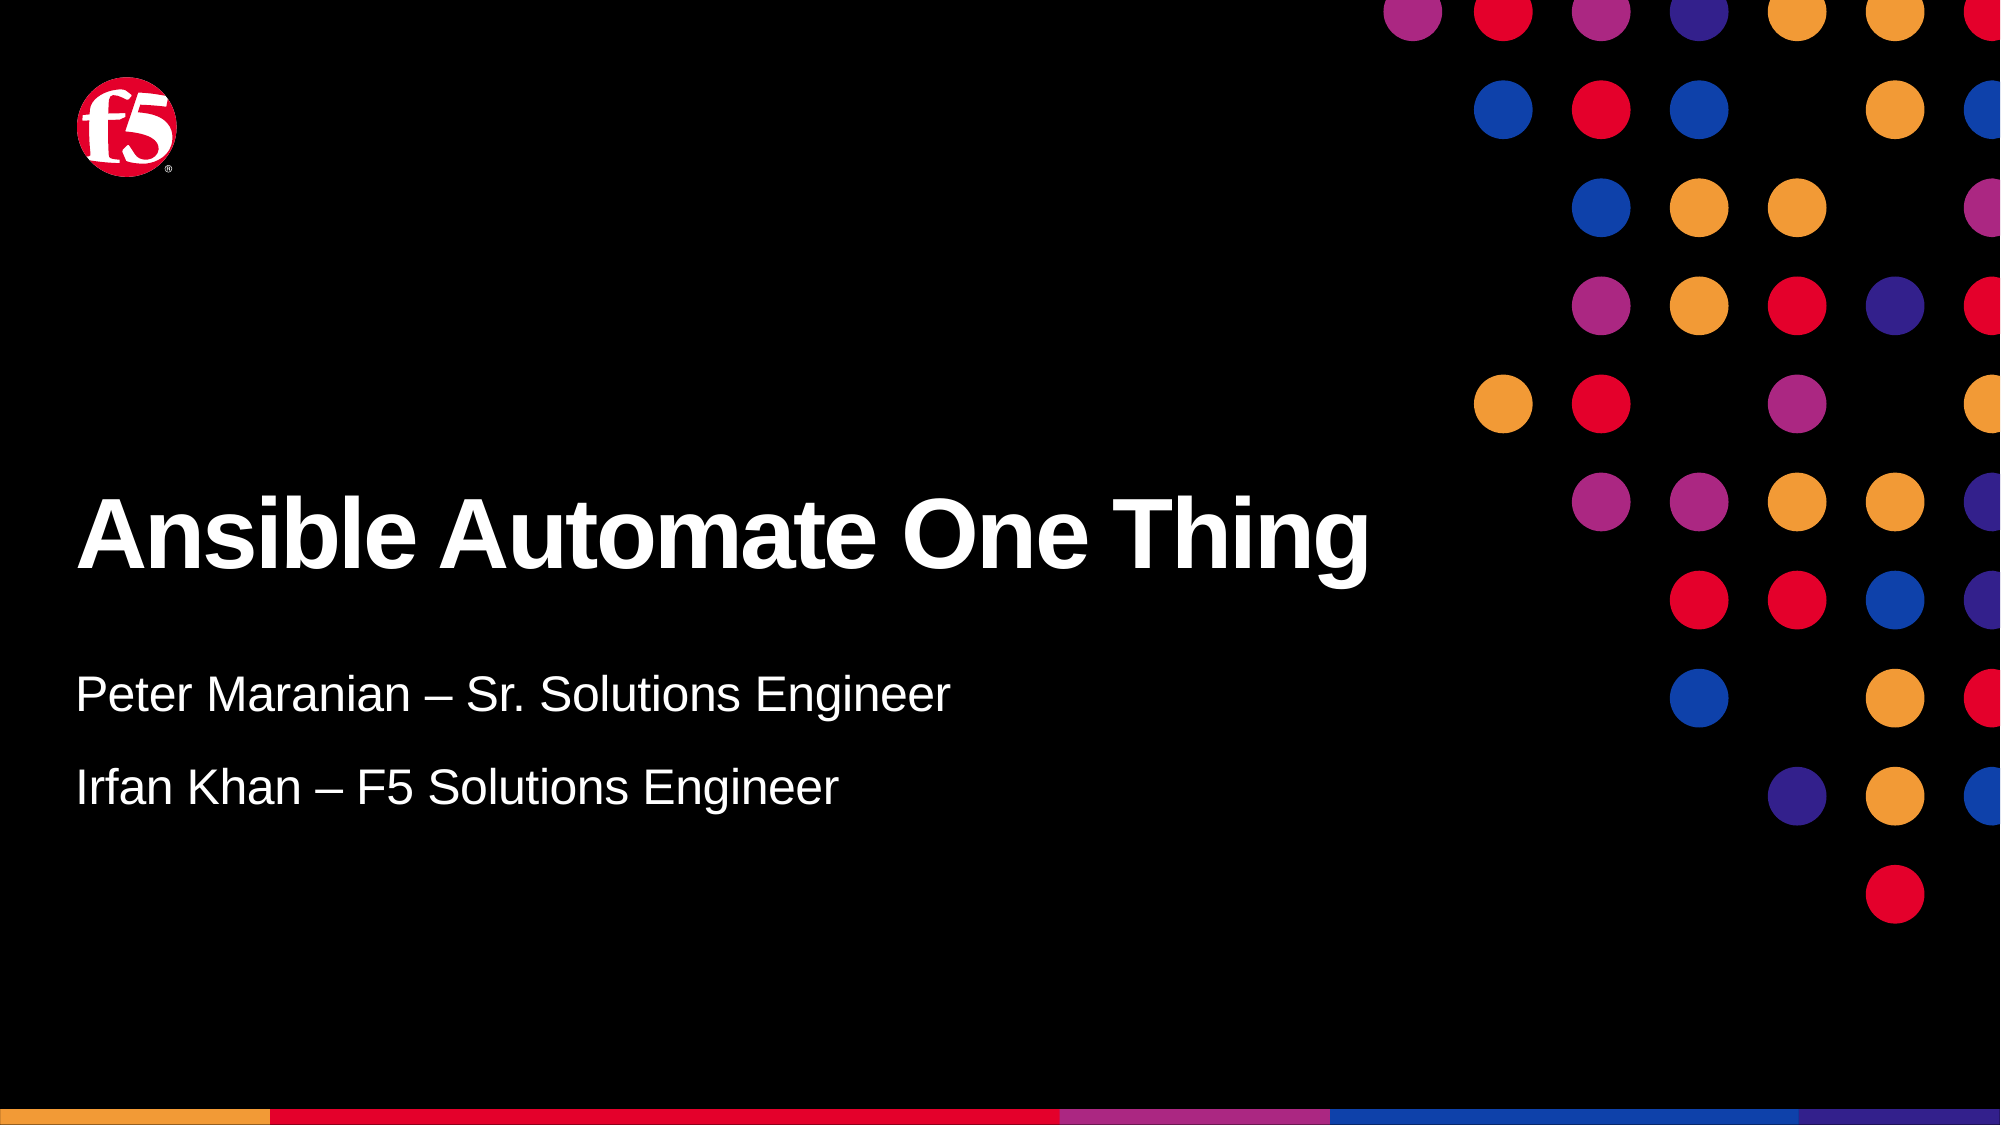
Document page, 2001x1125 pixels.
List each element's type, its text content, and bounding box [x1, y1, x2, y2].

picture [0, 1109, 2000, 1125]
title Ansible Automate One Thing [75, 187, 1383, 589]
list Peter Maranian – Sr. Solutions Engineer Irfan Khan – F5 Solutions Engineer [75, 645, 1383, 938]
